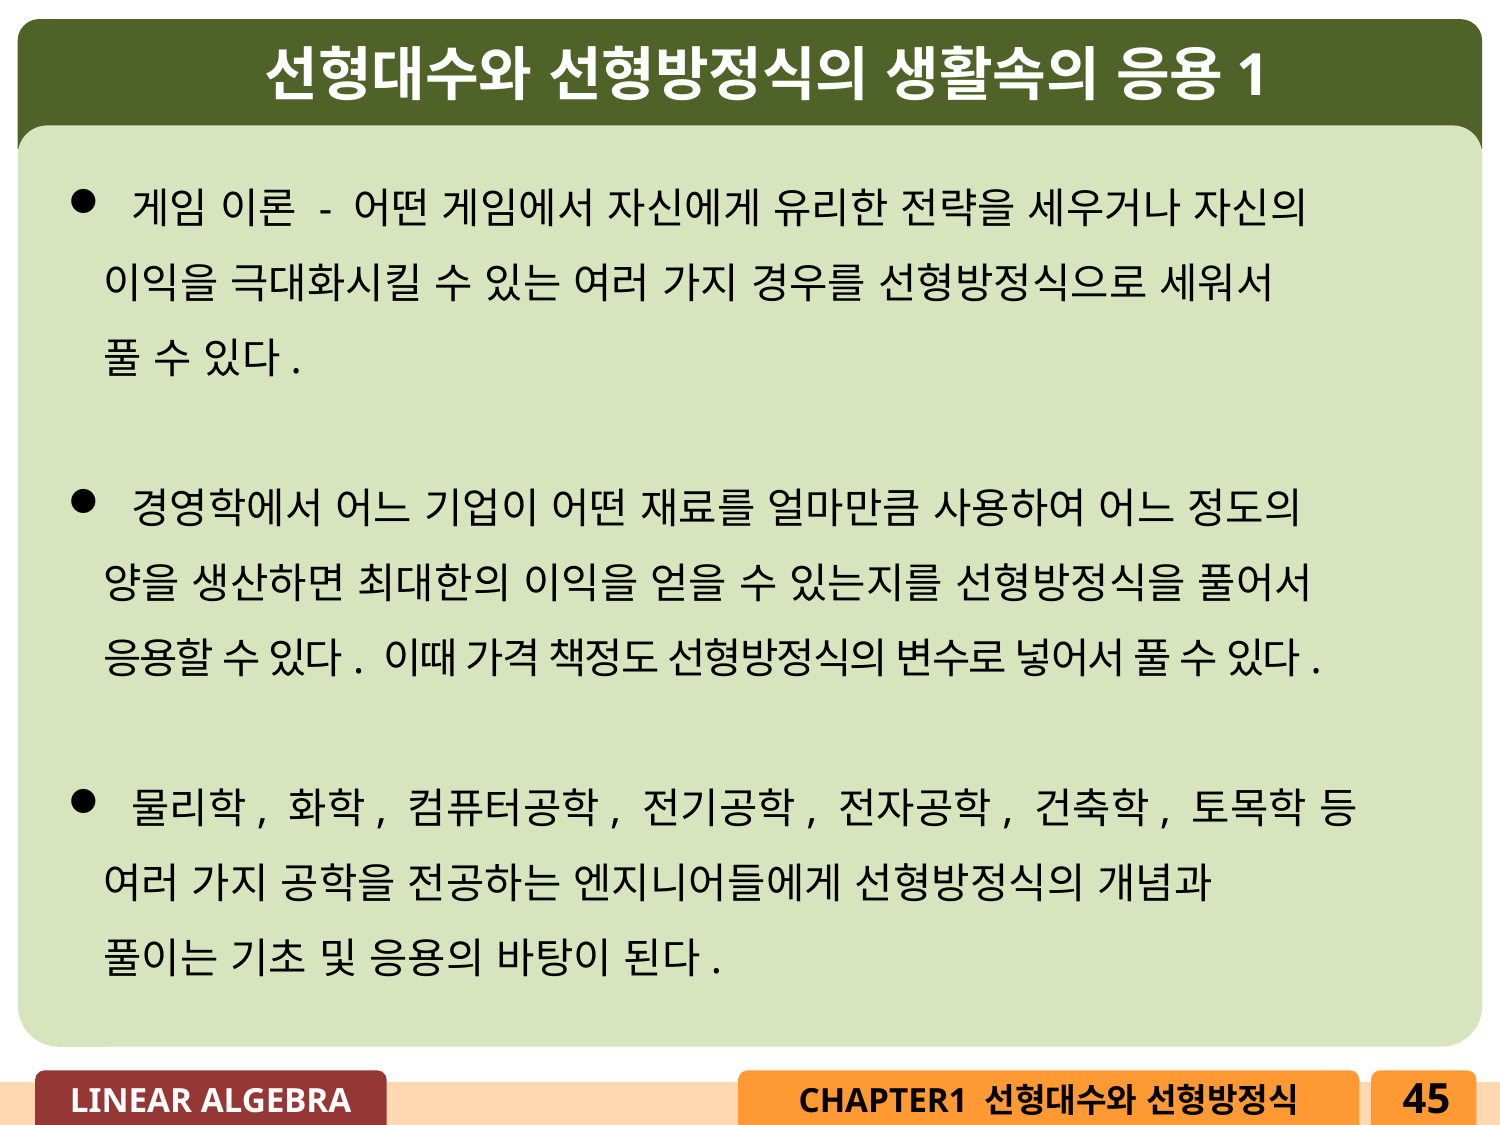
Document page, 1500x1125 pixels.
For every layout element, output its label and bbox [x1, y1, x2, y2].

text_box [17, 18, 1483, 1047]
text_box [0, 1070, 1500, 1125]
